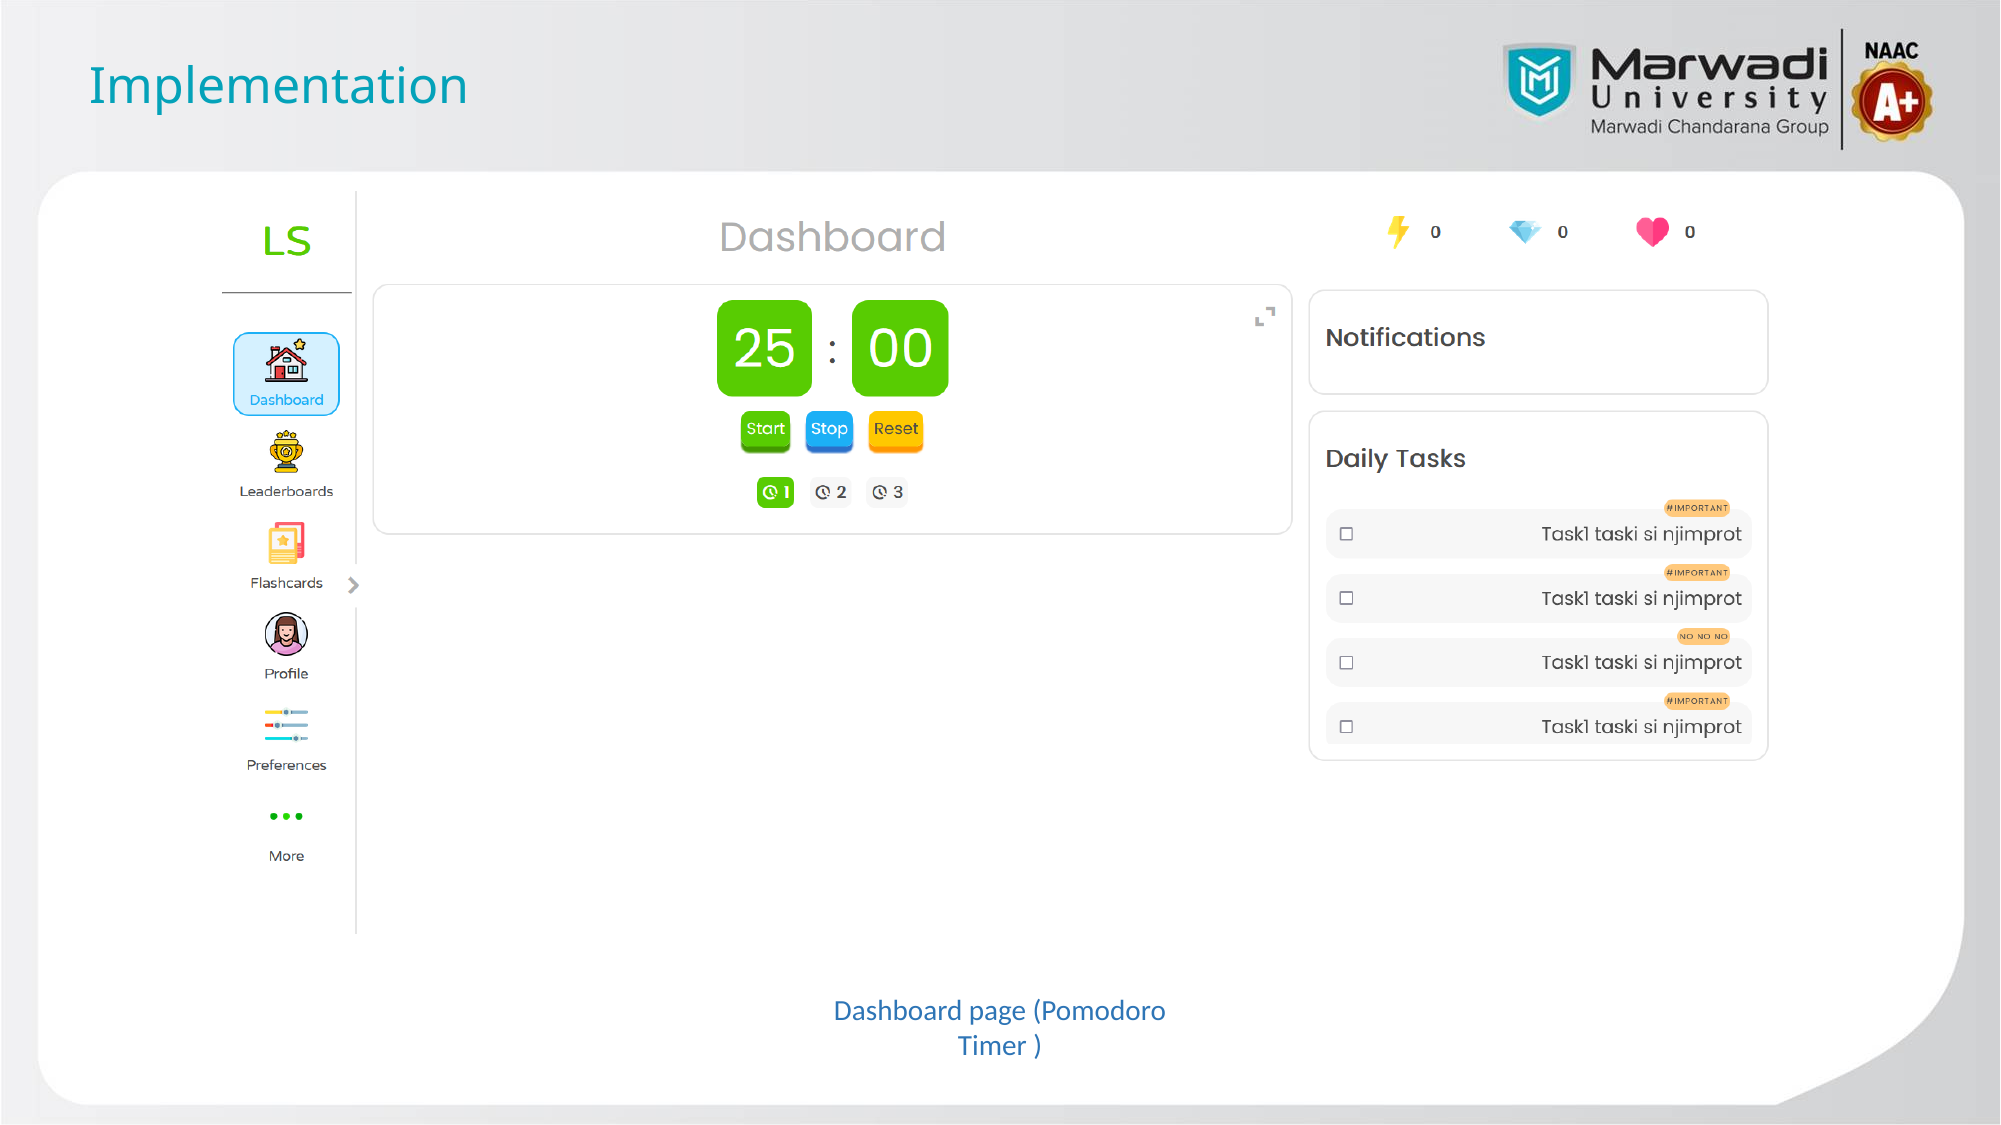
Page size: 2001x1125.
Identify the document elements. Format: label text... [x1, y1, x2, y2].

picture [0, 0, 2001, 1125]
title Implementation [87, 0, 728, 178]
text_box Dashboard page (Pomodoro Timer ) [781, 983, 1219, 1069]
